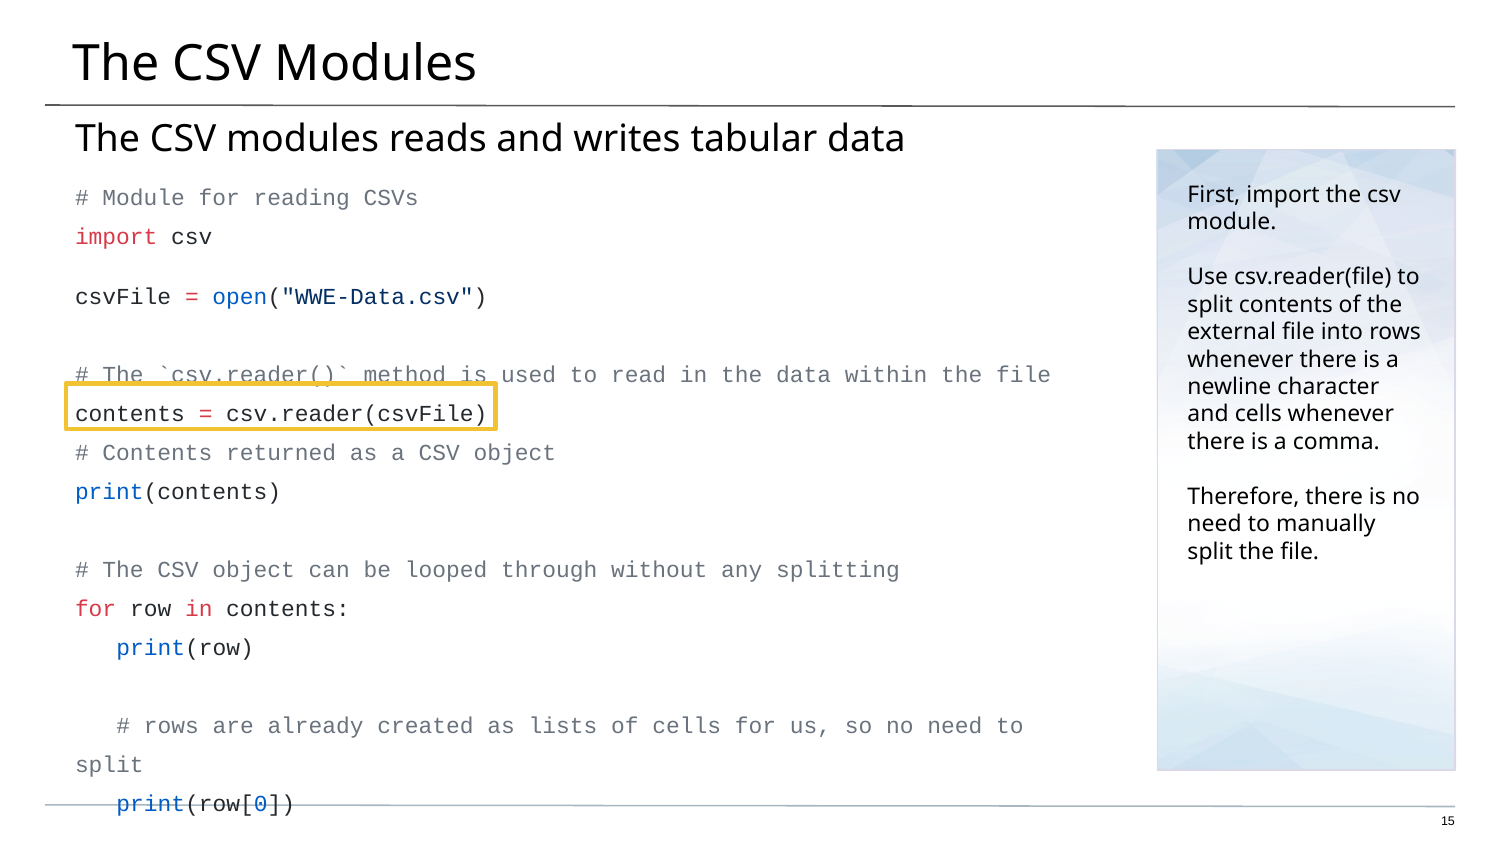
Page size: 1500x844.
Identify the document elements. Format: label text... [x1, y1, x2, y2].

list # Module for reading CSVs import csv csvFile = open("WWE-Data.csv") # The `csv.reader()` method is used to read in the data within the file contents = csv.reader(csvFile) # Contents returned as a CSV object print(contents) # The CSV object can be looped through without any splitting for row in contents: print(row) # rows are already created as lists of cells for us, so no need to split print(row[0]) [0, 170, 1158, 811]
text_box [66, 383, 496, 429]
title The CSV Modules [0, 0, 1097, 88]
subtitle The CSV modules reads and writes tabular data [0, 99, 1158, 159]
subtitle First, import the csv module. Use csv.reader(file) to split contents of the external file into rows whenever there is a newline character and cells whenever there is a comma. Therefore, there is no need to manually split the file. [1157, 149, 1456, 771]
slide_number ‹#› [1412, 813, 1455, 831]
